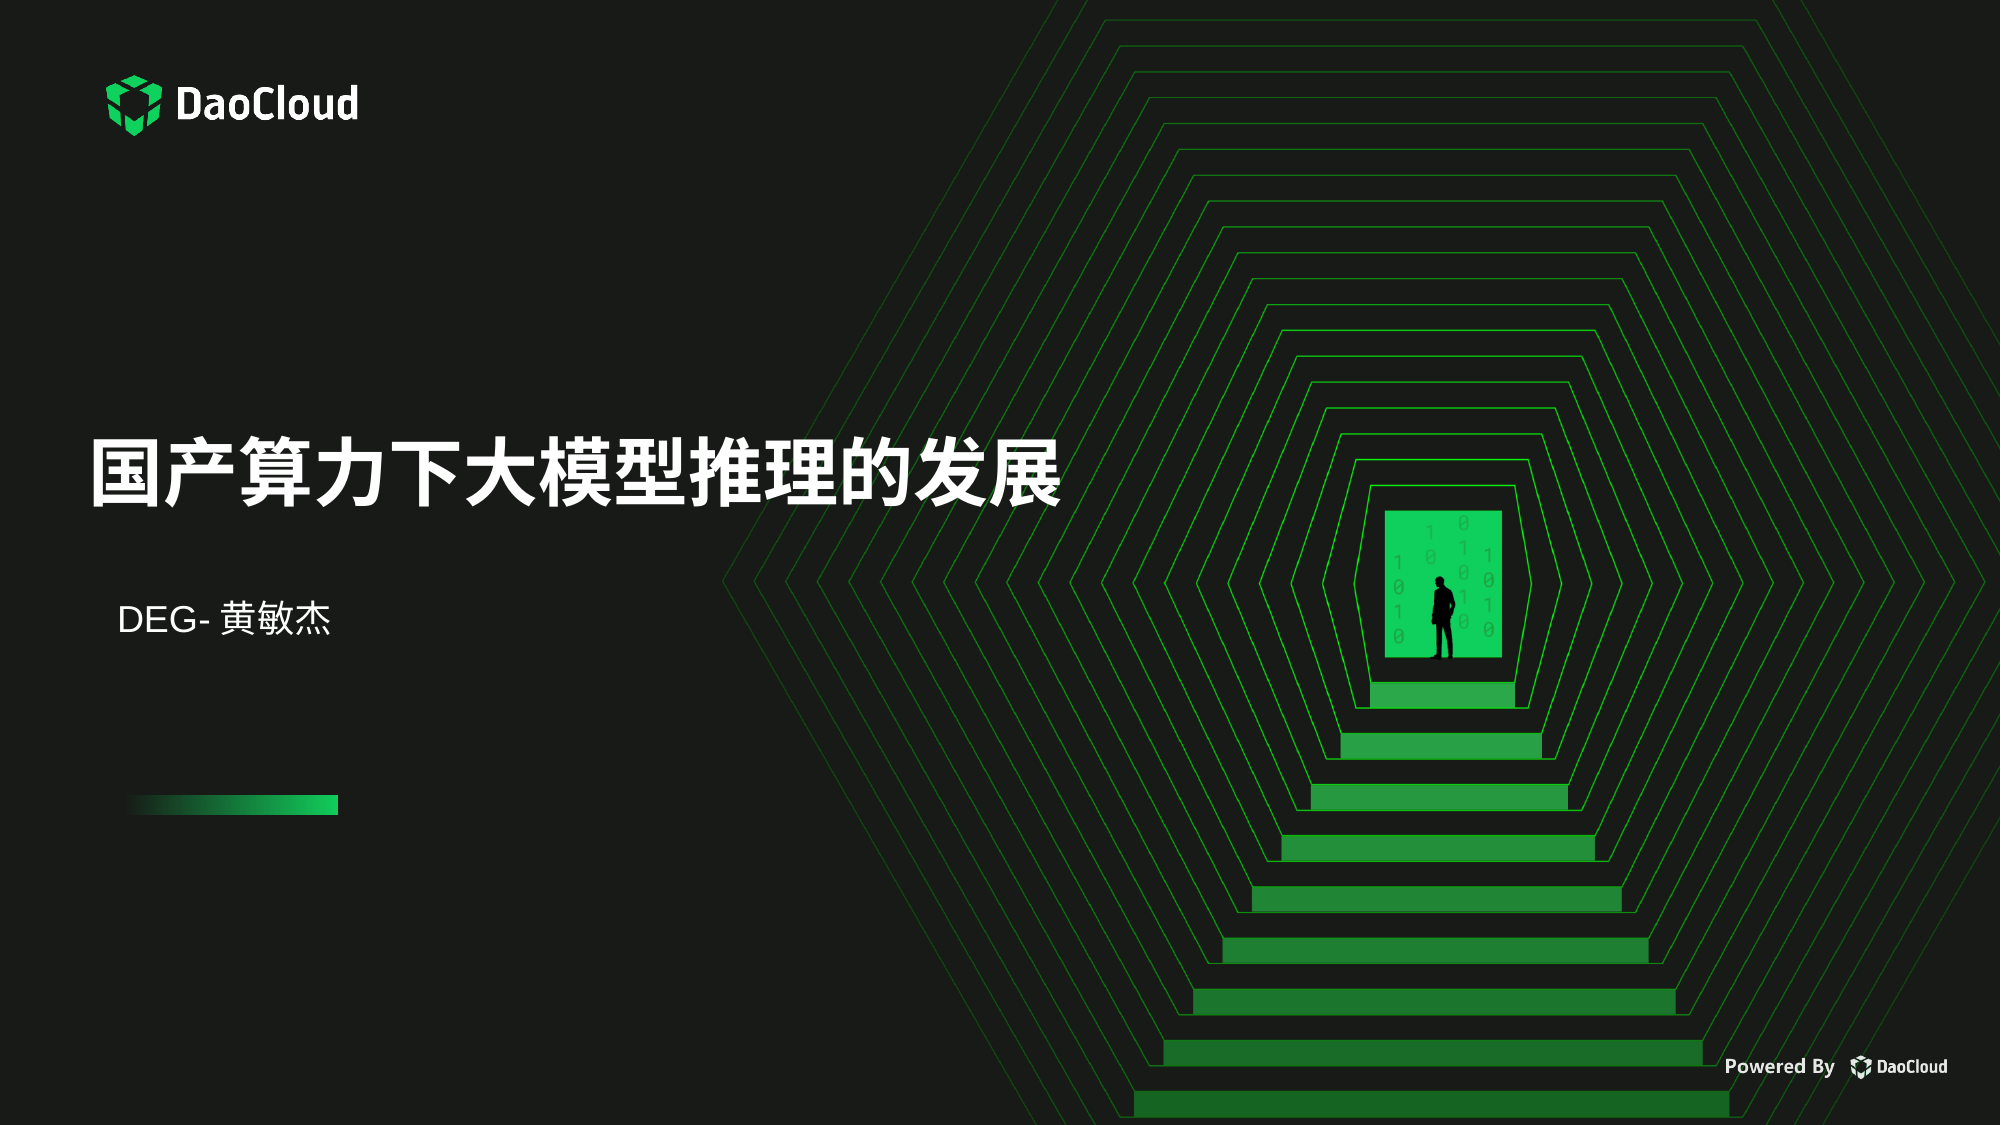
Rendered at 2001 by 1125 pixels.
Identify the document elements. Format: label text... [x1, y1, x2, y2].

title 国产算力下大模型推理的发展 [73, 351, 1367, 524]
text_box DEG-黄敏杰 [102, 587, 489, 648]
picture [0, 0, 2000, 1125]
